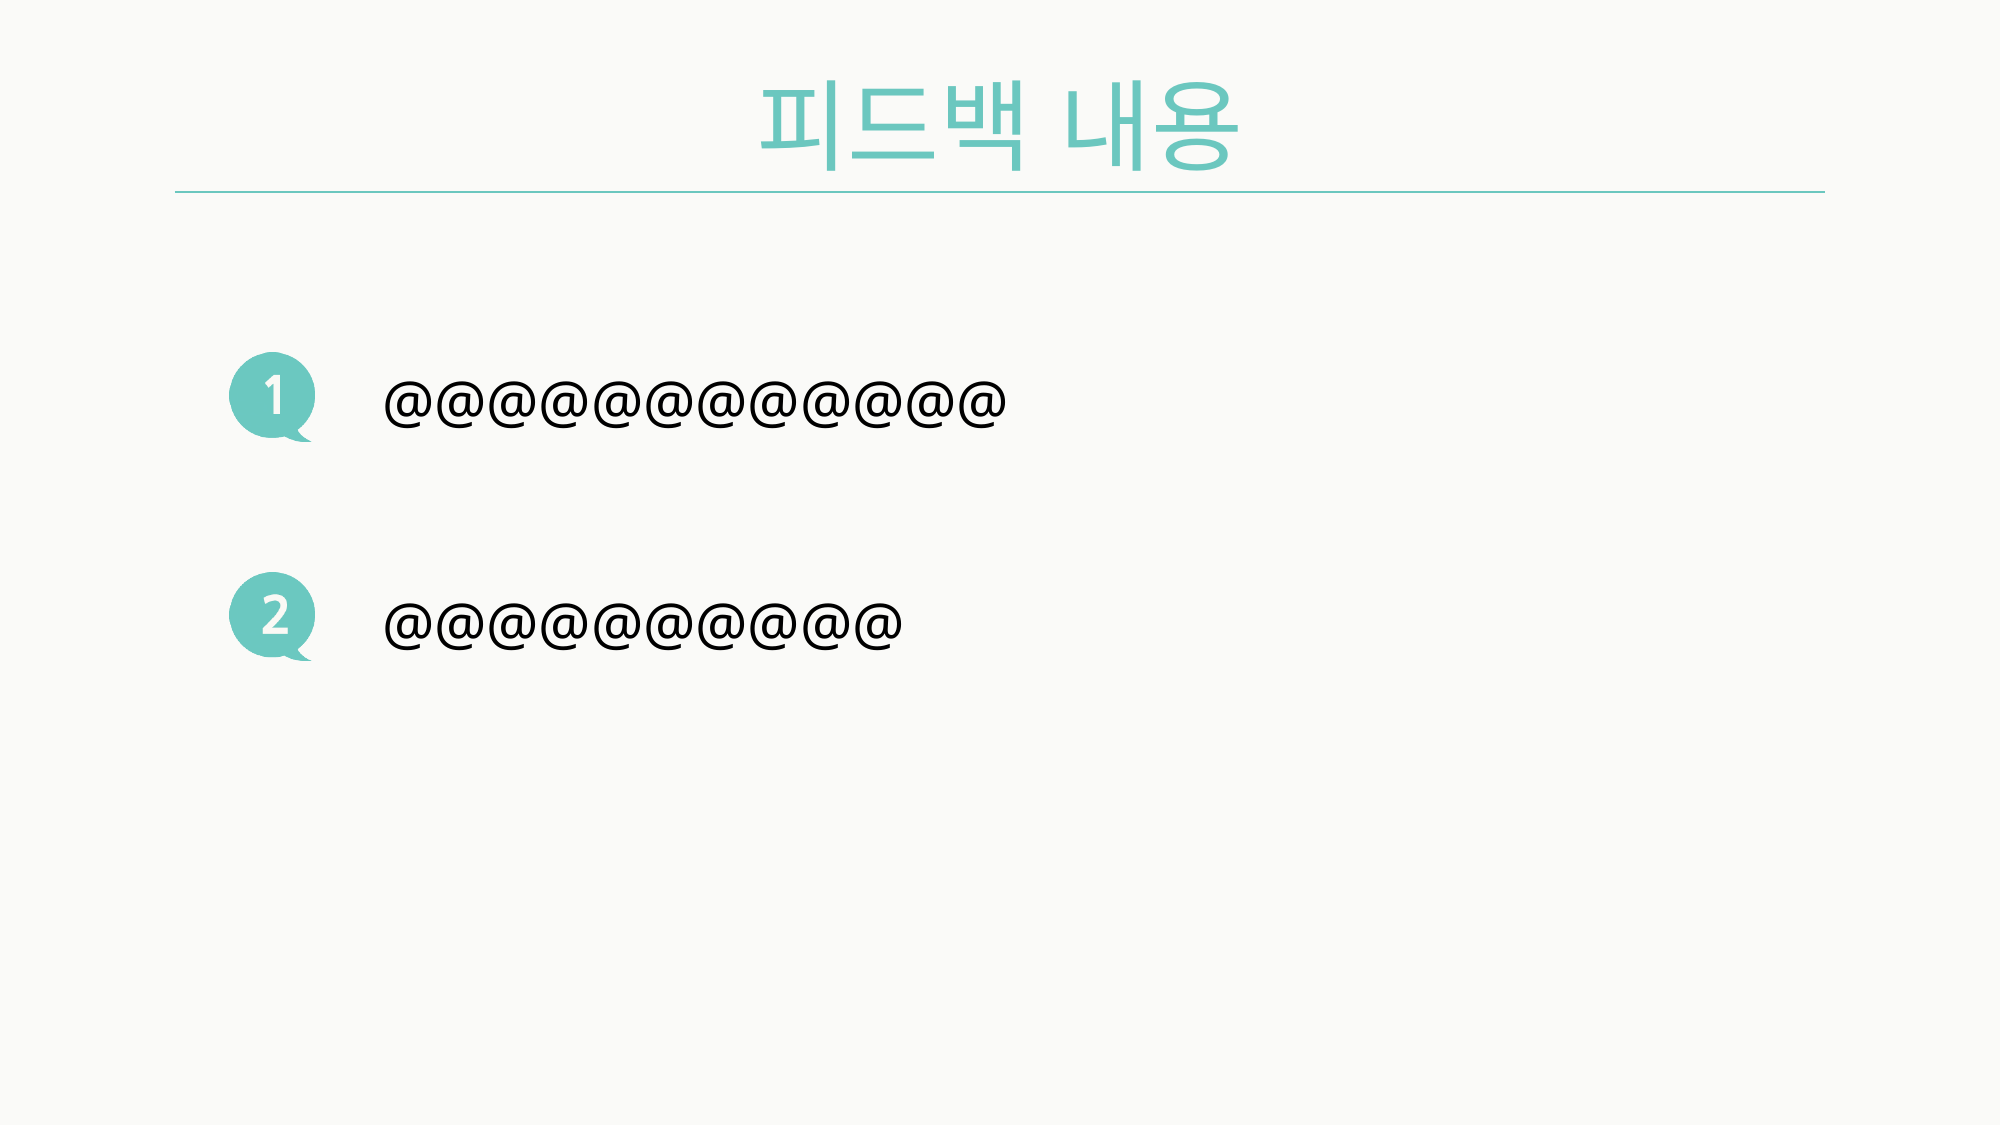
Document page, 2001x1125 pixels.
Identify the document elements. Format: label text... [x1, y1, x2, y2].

picture [229, 352, 315, 442]
text_box 피드백 내용 [741, 56, 1259, 191]
text_box @@@@@@@@@@@@ @@@@@@@@@@ [248, 322, 1771, 999]
picture [229, 572, 315, 661]
